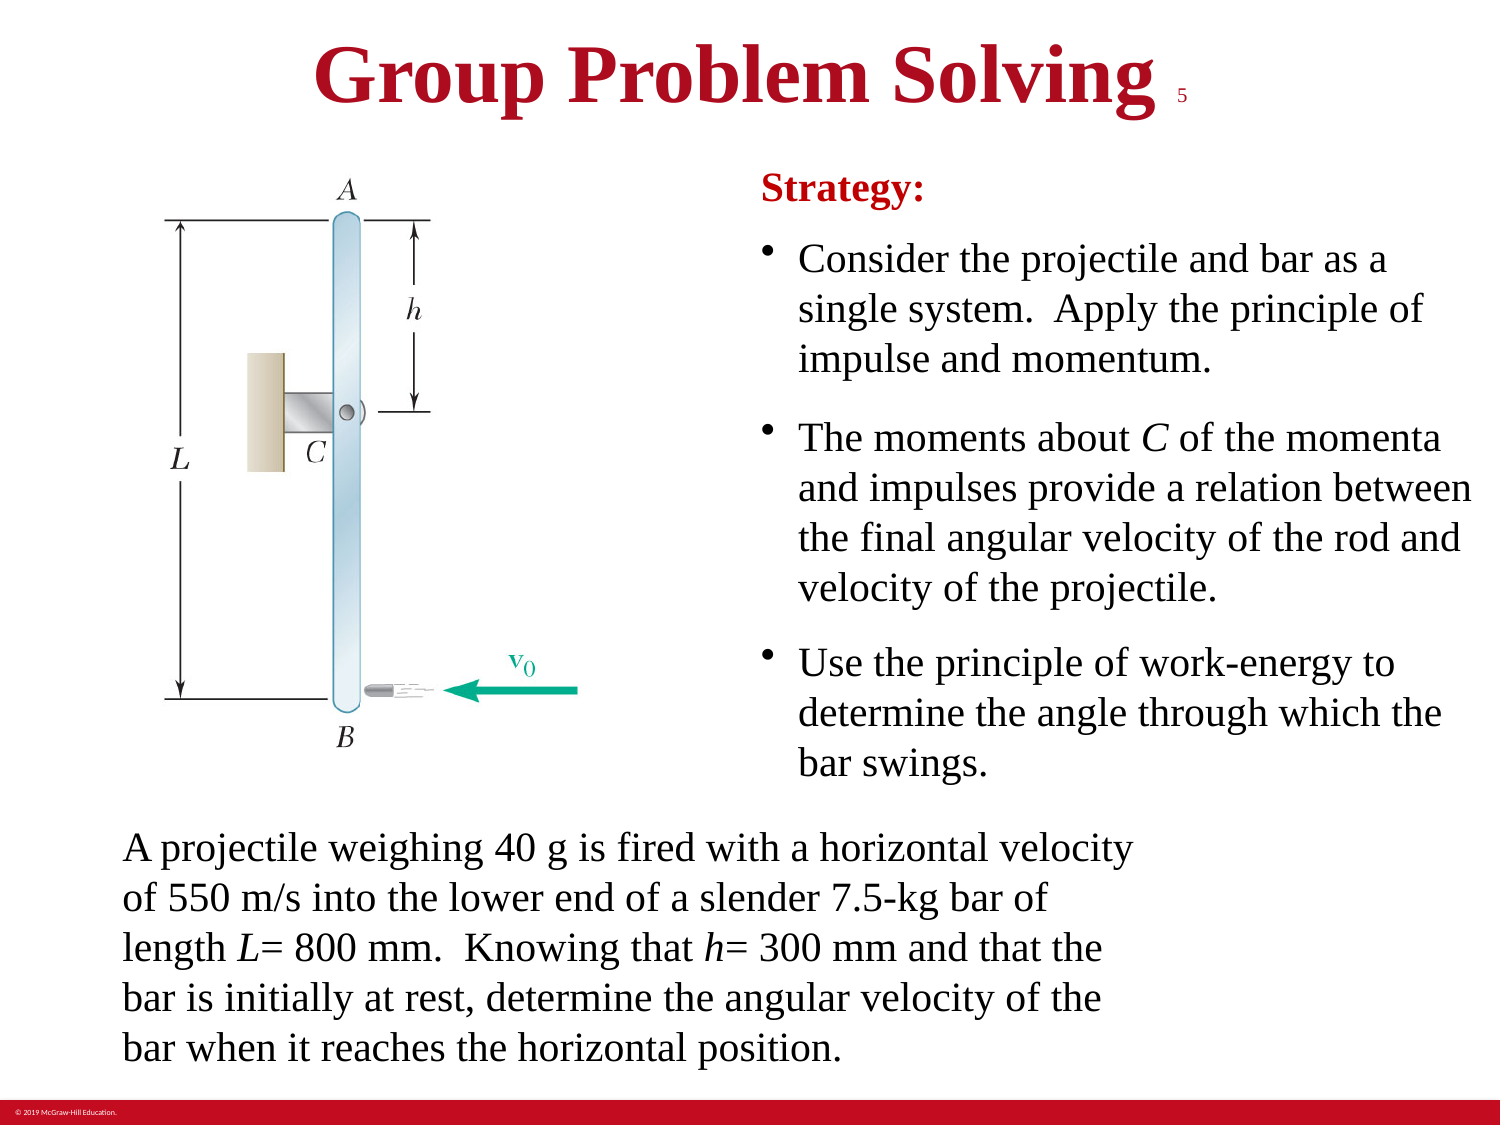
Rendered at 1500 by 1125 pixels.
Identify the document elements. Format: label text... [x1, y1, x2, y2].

text_box A projectile weighing 40 g is fired with a horizontal velocity of 550 m/s into the lower end of a slender 7.5-kg bar of length L= 800 mm. Knowing that h= 300 mm and that the bar is initially at rest, determine the angular velocity of the bar when it reaches the horizontal position. [107, 812, 1176, 1078]
picture [123, 163, 619, 748]
text_box The moments about C of the momenta and impulses provide a relation between the final angular velocity of the rod and velocity of the projectile. [746, 402, 1489, 617]
title Group Problem Solving 5 [75, 12, 1425, 123]
text_box Use the principle of work-energy to determine the angle through which the bar swings. [746, 627, 1483, 792]
text_box Strategy: Consider the projectile and bar as a single system. Apply the principle of impulse and momentum. [746, 152, 1496, 388]
